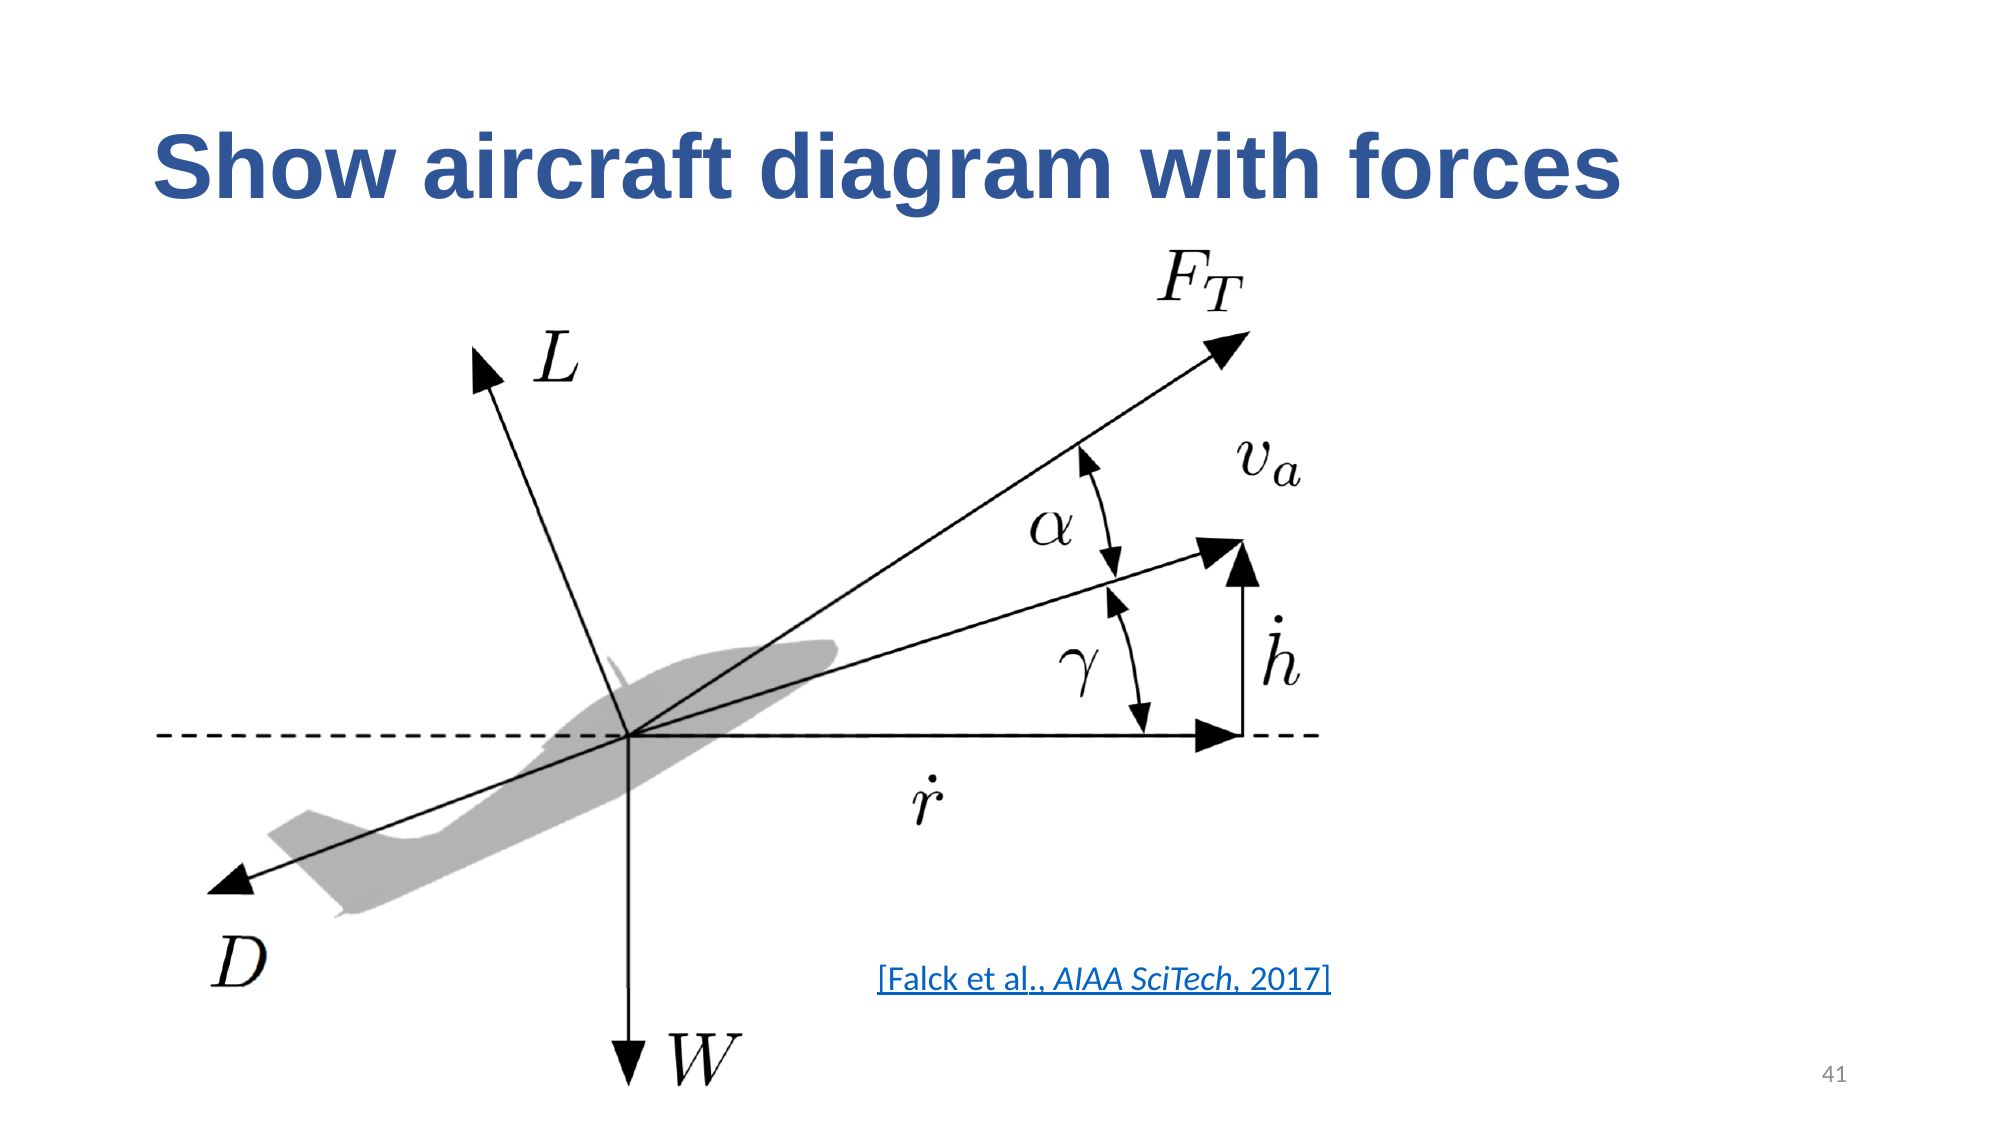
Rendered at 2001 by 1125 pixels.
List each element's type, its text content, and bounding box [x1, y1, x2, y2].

picture [137, 247, 1338, 1089]
slide_number 41 [1412, 1042, 1863, 1103]
title Show aircraft diagram with forces [137, 59, 1863, 278]
